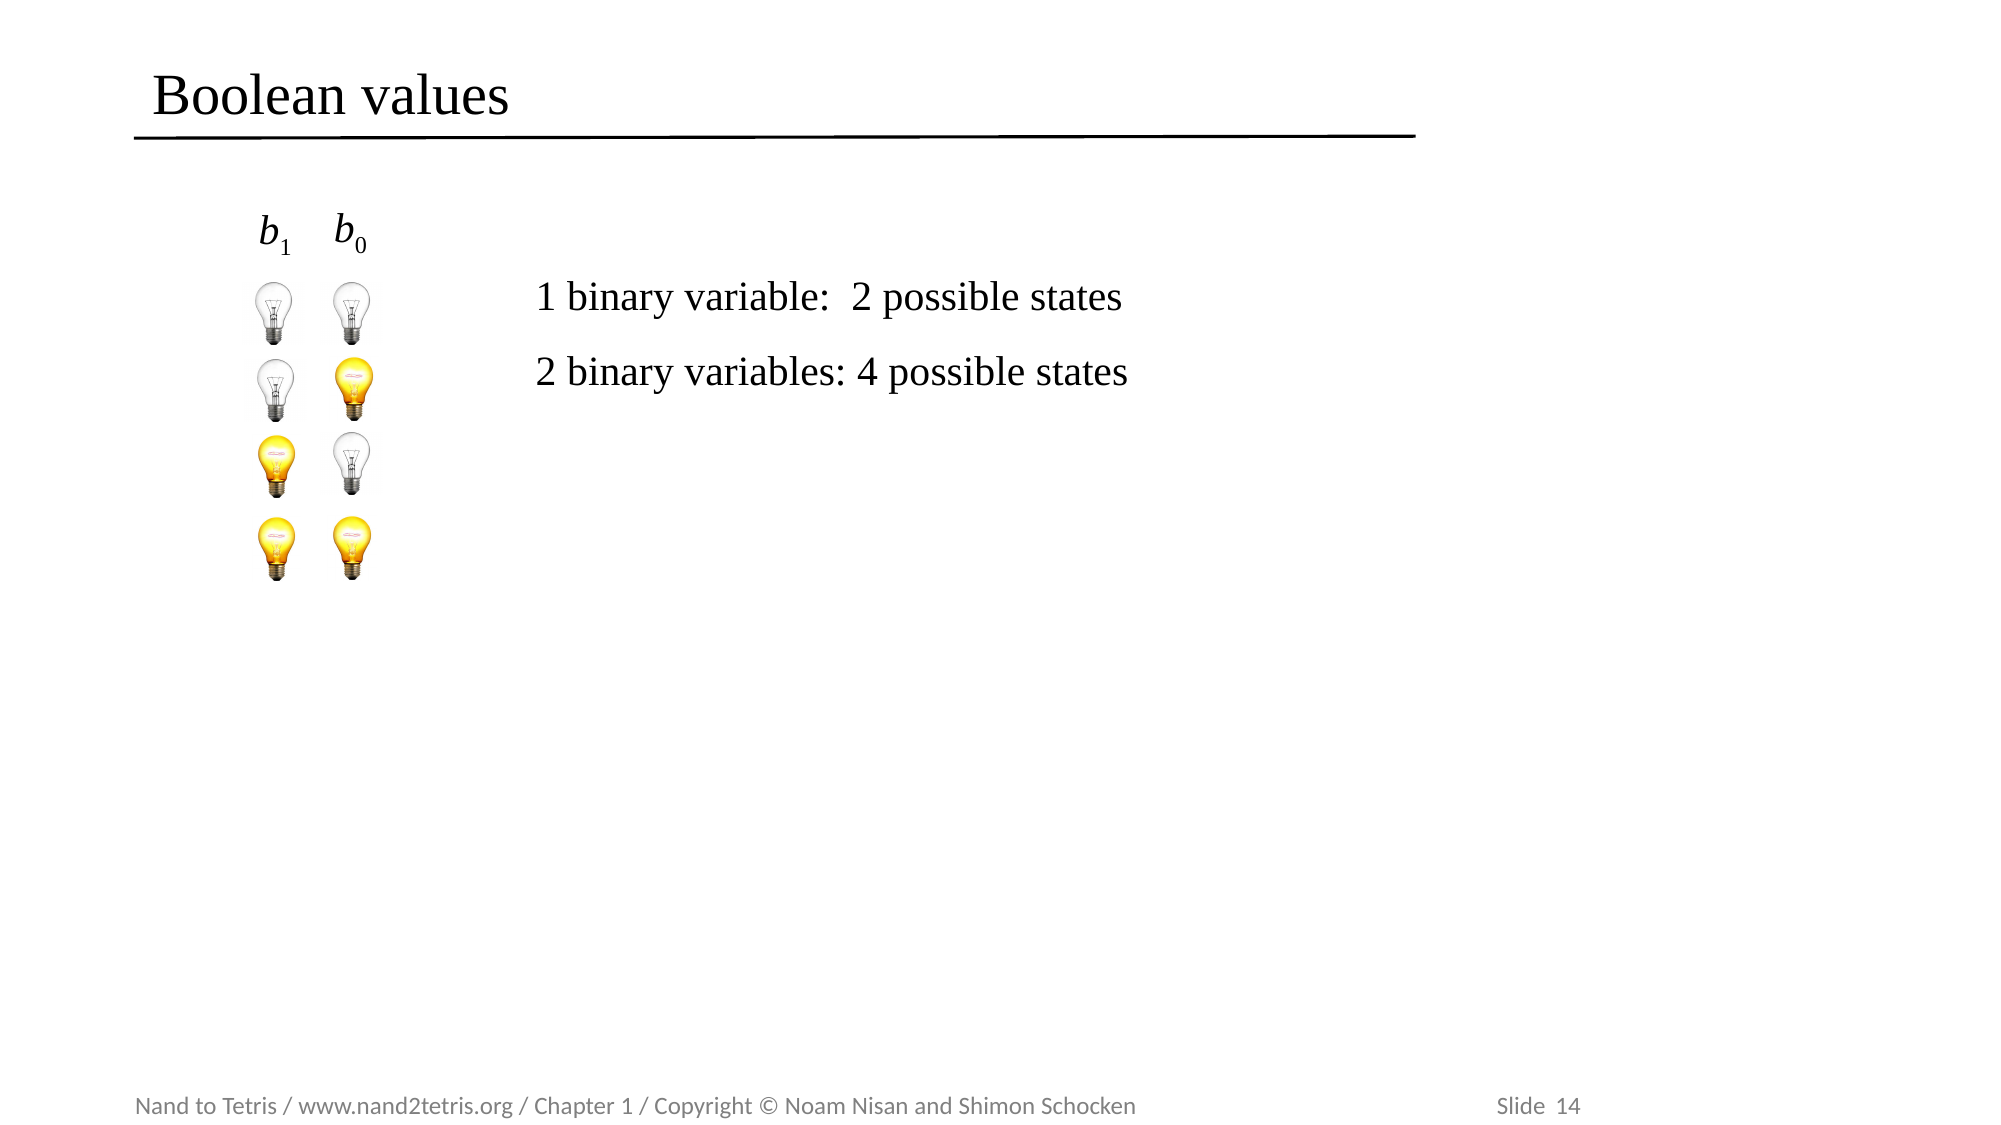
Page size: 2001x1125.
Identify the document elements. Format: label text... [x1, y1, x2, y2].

picture [320, 432, 383, 495]
picture [329, 356, 379, 422]
title Boolean values [137, 48, 1417, 144]
text_box b1 [243, 195, 311, 268]
picture [242, 282, 305, 345]
picture [244, 359, 307, 422]
picture [252, 516, 301, 582]
picture [252, 434, 301, 499]
picture [327, 515, 377, 581]
text_box 1 binary variable: 2 possible states 2 binary variables: 4 possible states [484, 261, 1425, 402]
text_box b0 [319, 193, 385, 266]
picture [320, 282, 383, 345]
